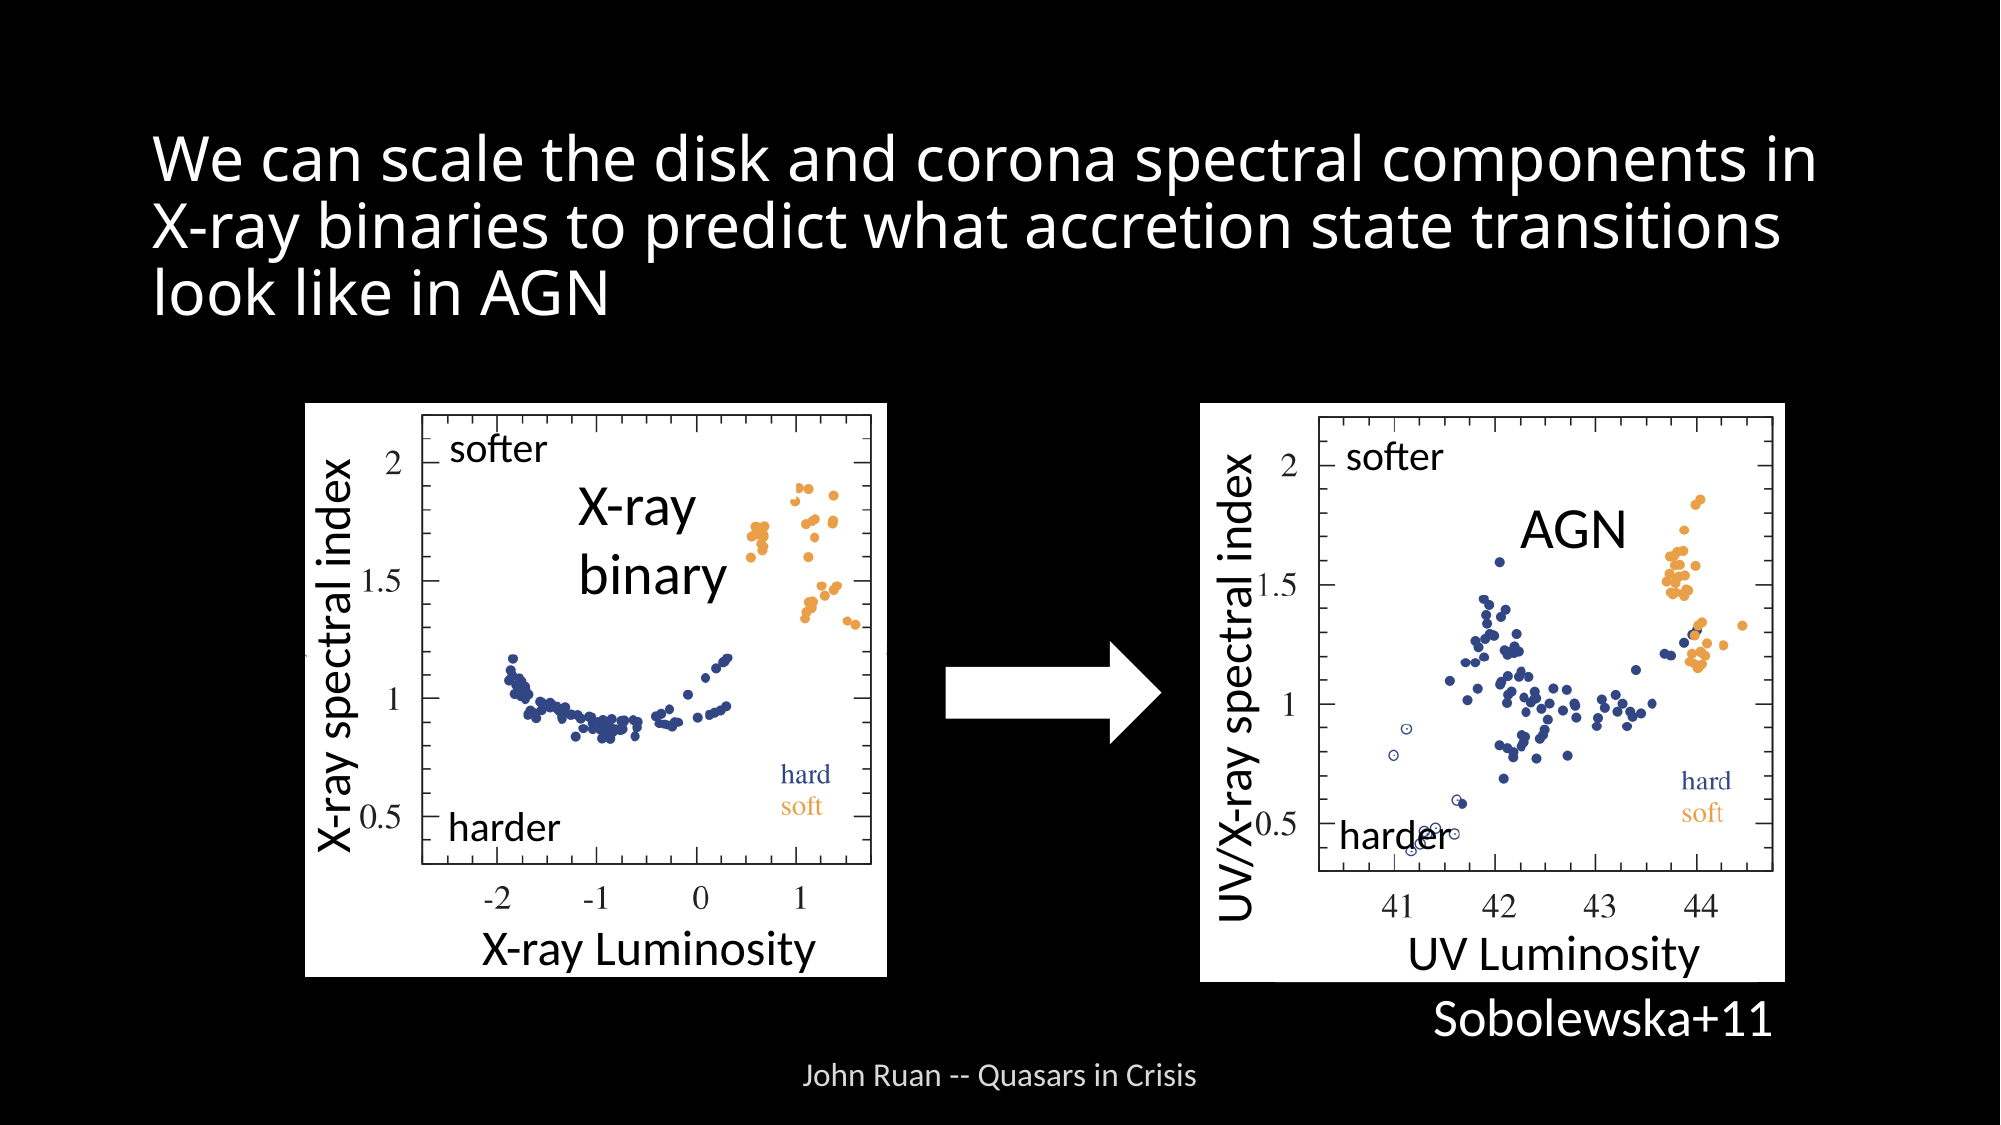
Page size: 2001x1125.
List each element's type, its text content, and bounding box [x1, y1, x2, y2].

picture [304, 403, 887, 977]
text_box [944, 638, 1164, 747]
text_box X-ray spectral index [292, 327, 368, 869]
text_box Sobolewska+11 [1418, 974, 1790, 1055]
footer John Ruan -- Quasars in Crisis [662, 1042, 1338, 1103]
picture [1200, 403, 1785, 983]
text_box X-ray Luminosity [467, 977, 832, 983]
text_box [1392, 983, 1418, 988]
text_box UV/X-ray spectral index [1194, 344, 1269, 940]
title We can scale the disk and corona spectral components in X-ray binaries to predict what accretion state transitions look like in AGN [137, 119, 1902, 337]
